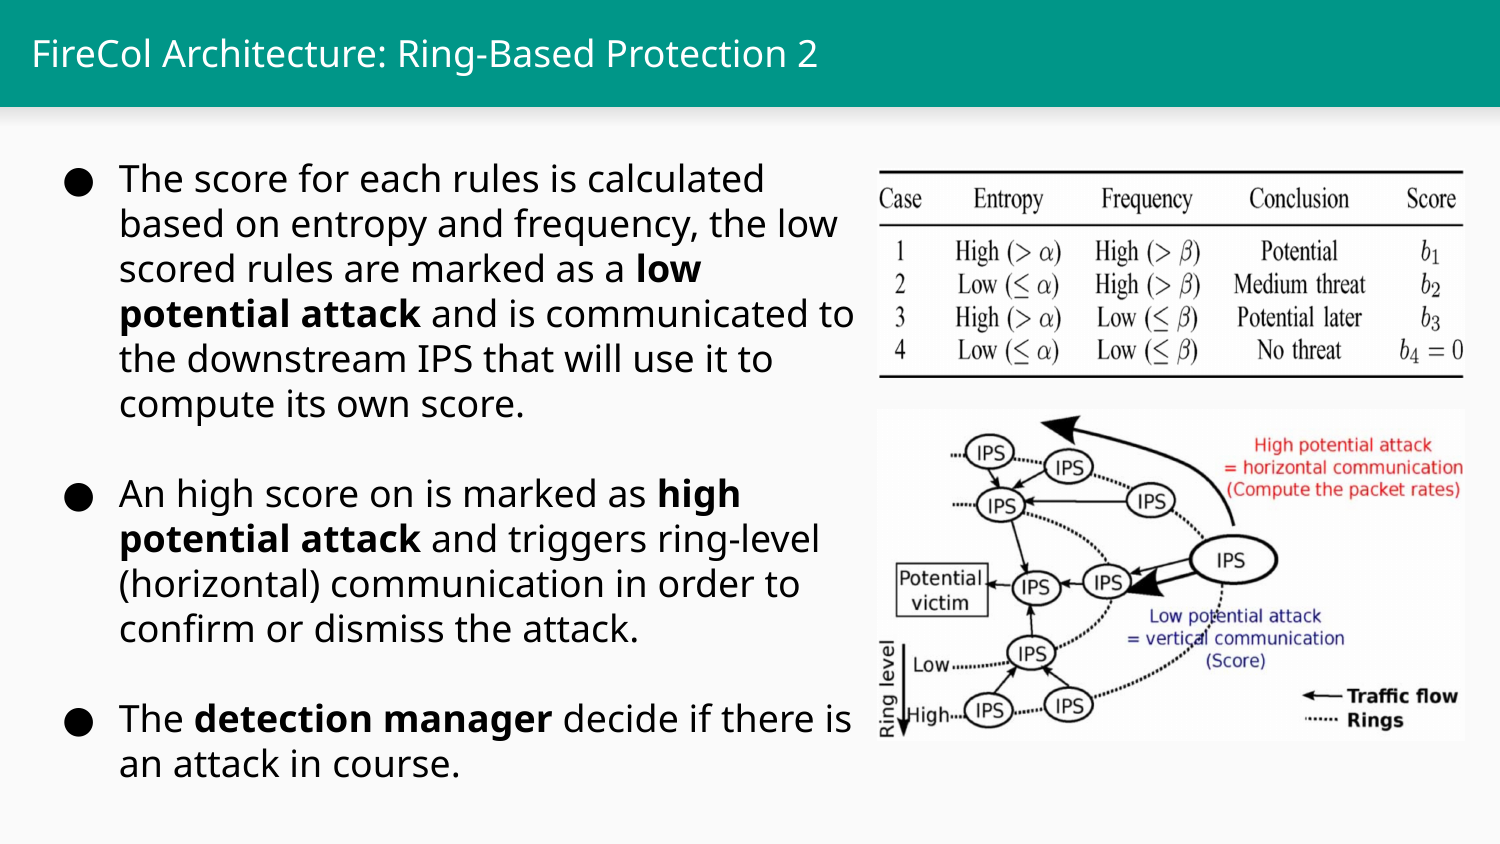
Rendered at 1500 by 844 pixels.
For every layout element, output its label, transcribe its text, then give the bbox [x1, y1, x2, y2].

title FireCol Architecture: Ring-Based Protection 2 [16, 2, 1464, 102]
text_box The score for each rules is calculated based on entropy and frequency, the low scored rules are marked as a low potential attack and is communicated to the downstream IPS that will use it to compute its own score. An high score on is marked as high potential attack and triggers ring-level (horizontal) communication in order to confirm or dismiss the attack. The detection manager decide if there is an attack in course. [28, 140, 877, 797]
picture [876, 167, 1466, 378]
picture [876, 408, 1466, 741]
